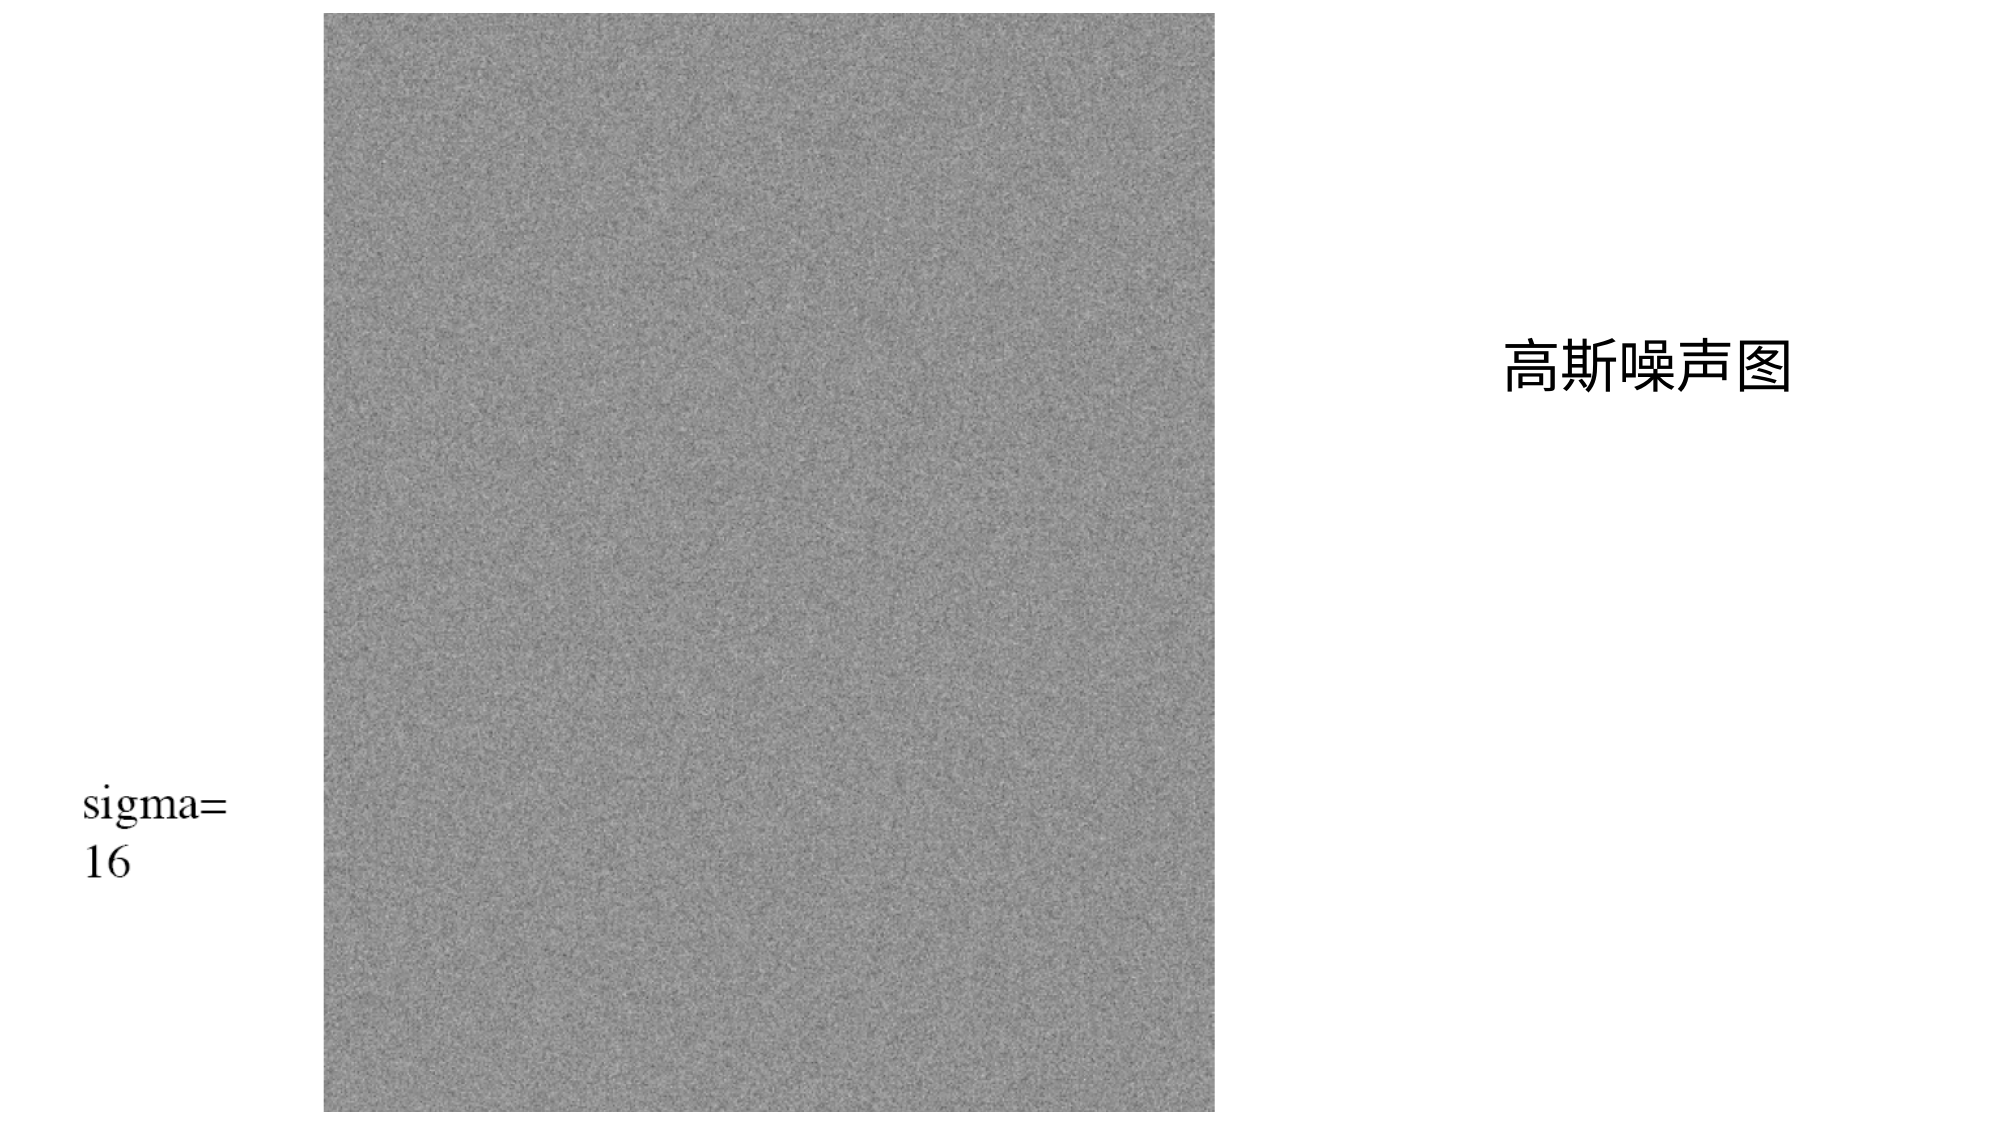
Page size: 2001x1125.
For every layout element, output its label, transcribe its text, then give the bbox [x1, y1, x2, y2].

text_box 高斯噪声图 [1487, 322, 1948, 407]
picture [45, 13, 1458, 1112]
